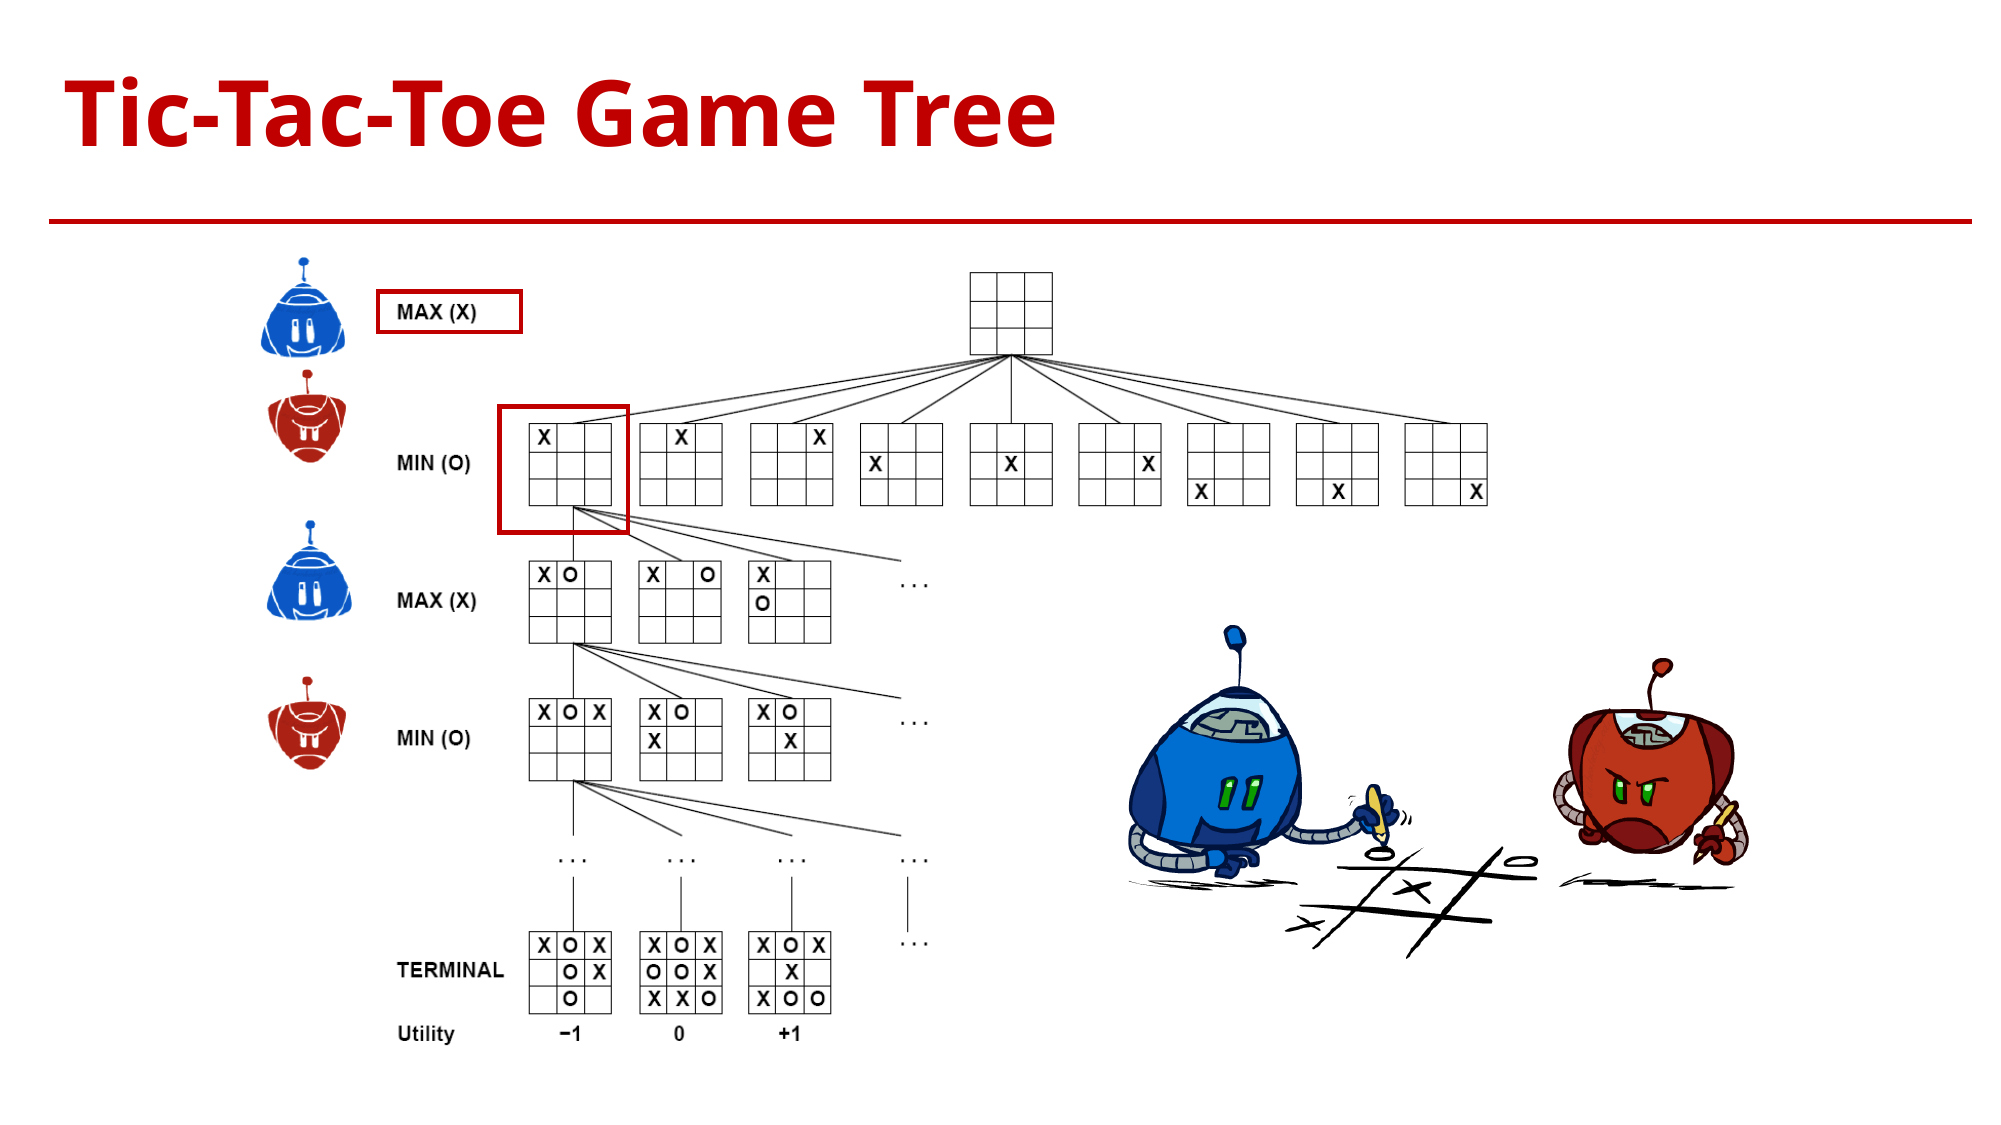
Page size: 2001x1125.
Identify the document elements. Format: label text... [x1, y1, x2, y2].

picture [228, 266, 1794, 1080]
picture [222, 233, 372, 482]
picture [249, 652, 372, 789]
title Tic-Tac-Toe Game Tree [48, 41, 1972, 192]
